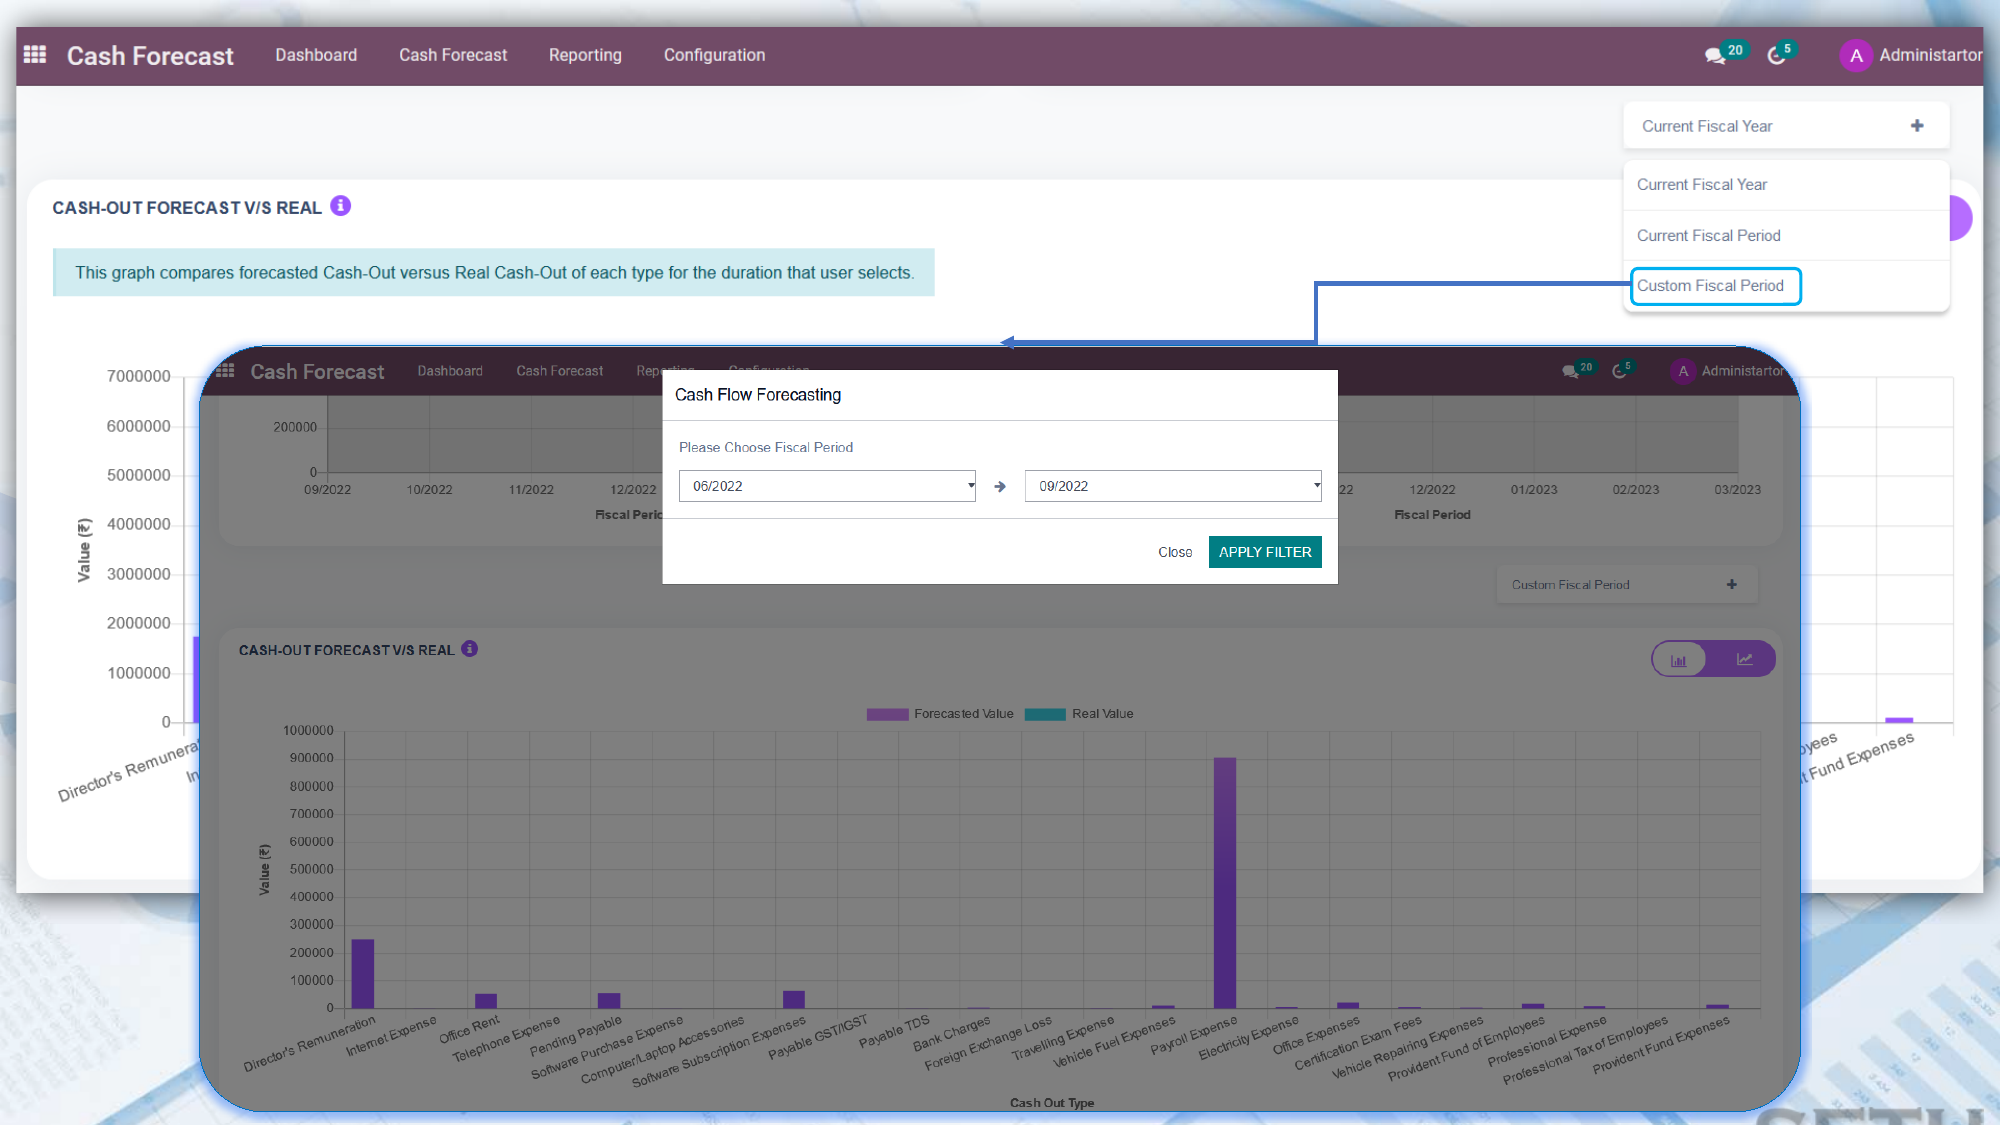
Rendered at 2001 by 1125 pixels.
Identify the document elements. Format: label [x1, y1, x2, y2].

text_box [999, 283, 1632, 343]
picture [0, 0, 2000, 1125]
